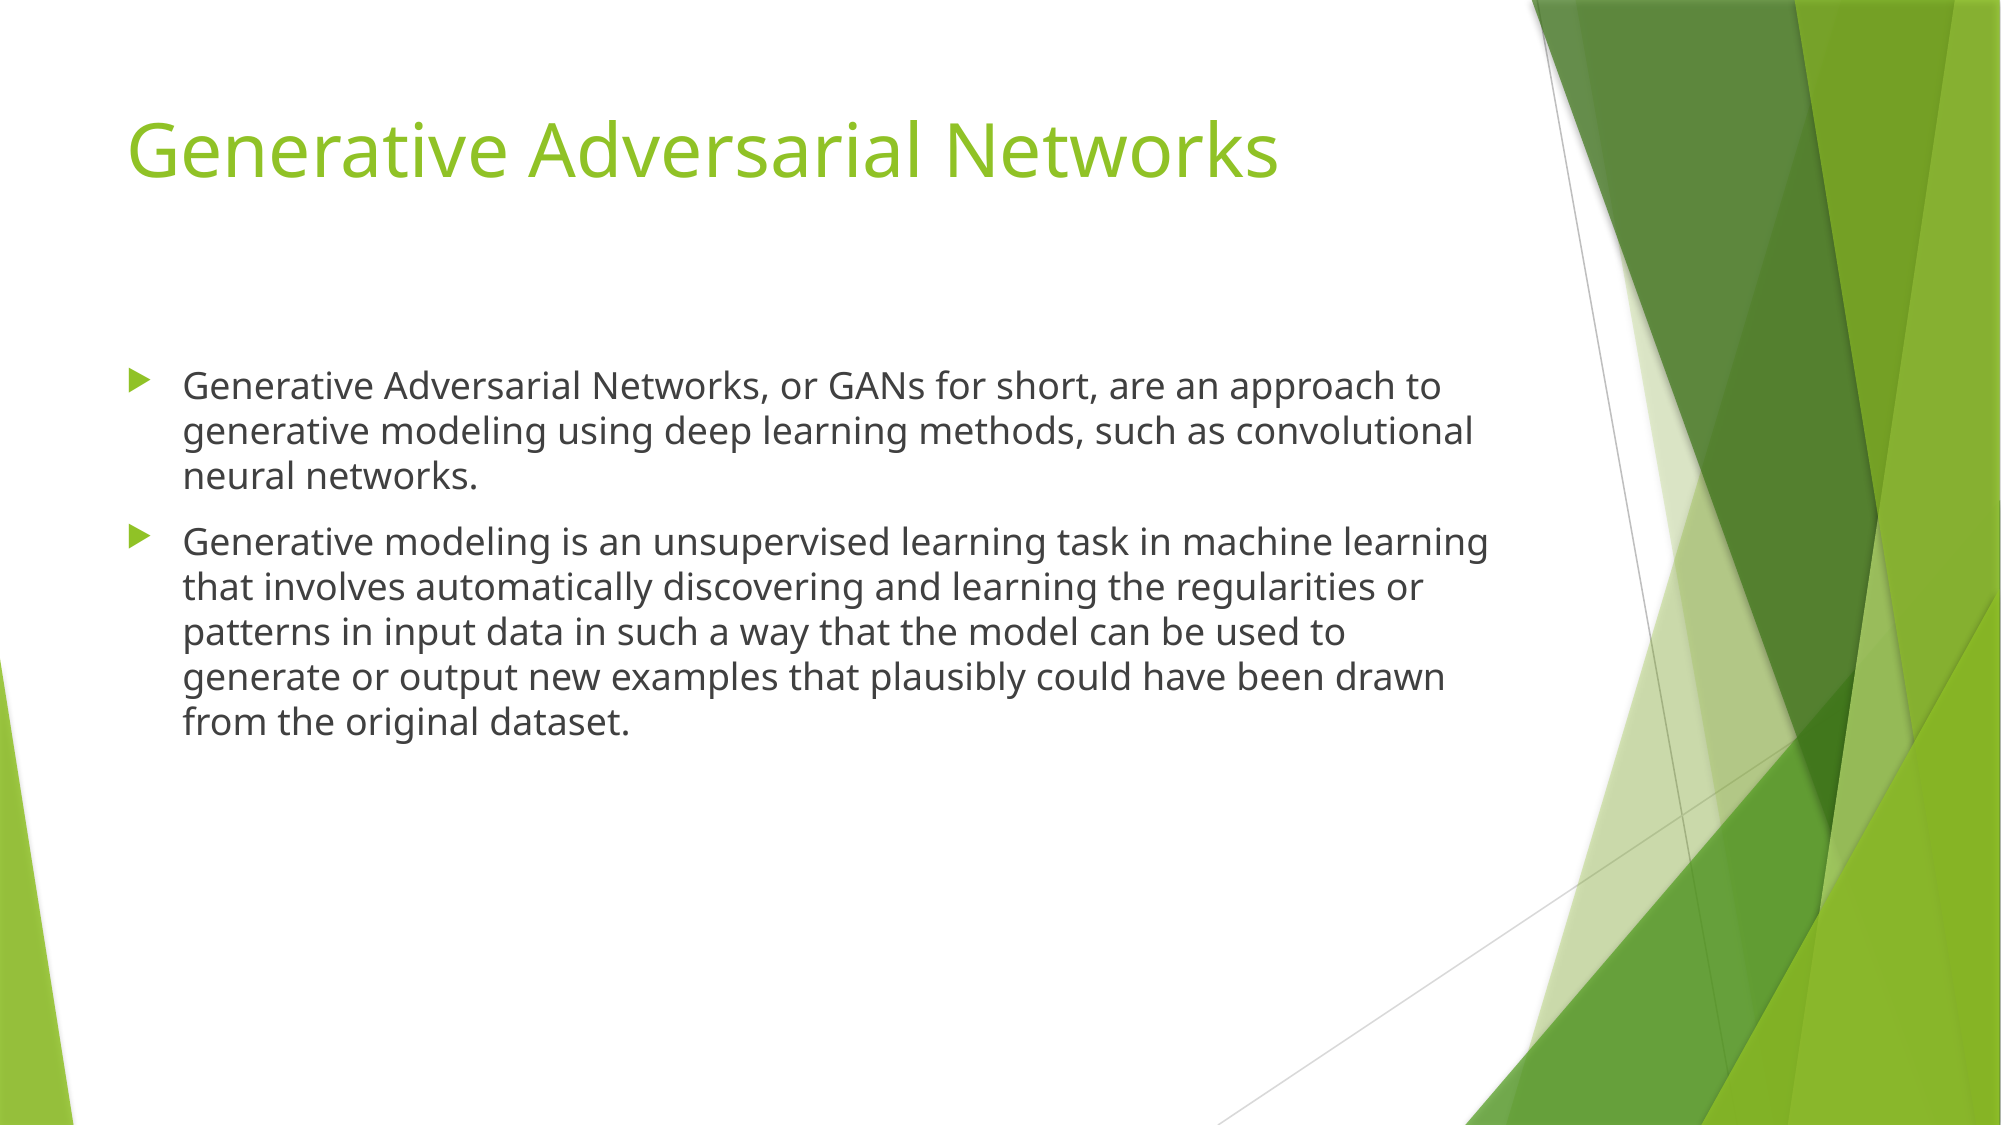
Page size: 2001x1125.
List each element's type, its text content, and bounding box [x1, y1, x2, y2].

list Generative Adversarial Networks, or GANs for short, are an approach to generative modeling using deep learning methods, such as convolutional neural networks. Generative modeling is an unsupervised learning task in machine learning that involves automatically discovering and learning the regularities or patterns in input data in such a way that the model can be used to generate or output new examples that plausibly could have been drawn from the original dataset. [111, 354, 1522, 992]
title Generative Adversarial Networks [111, 95, 1522, 313]
